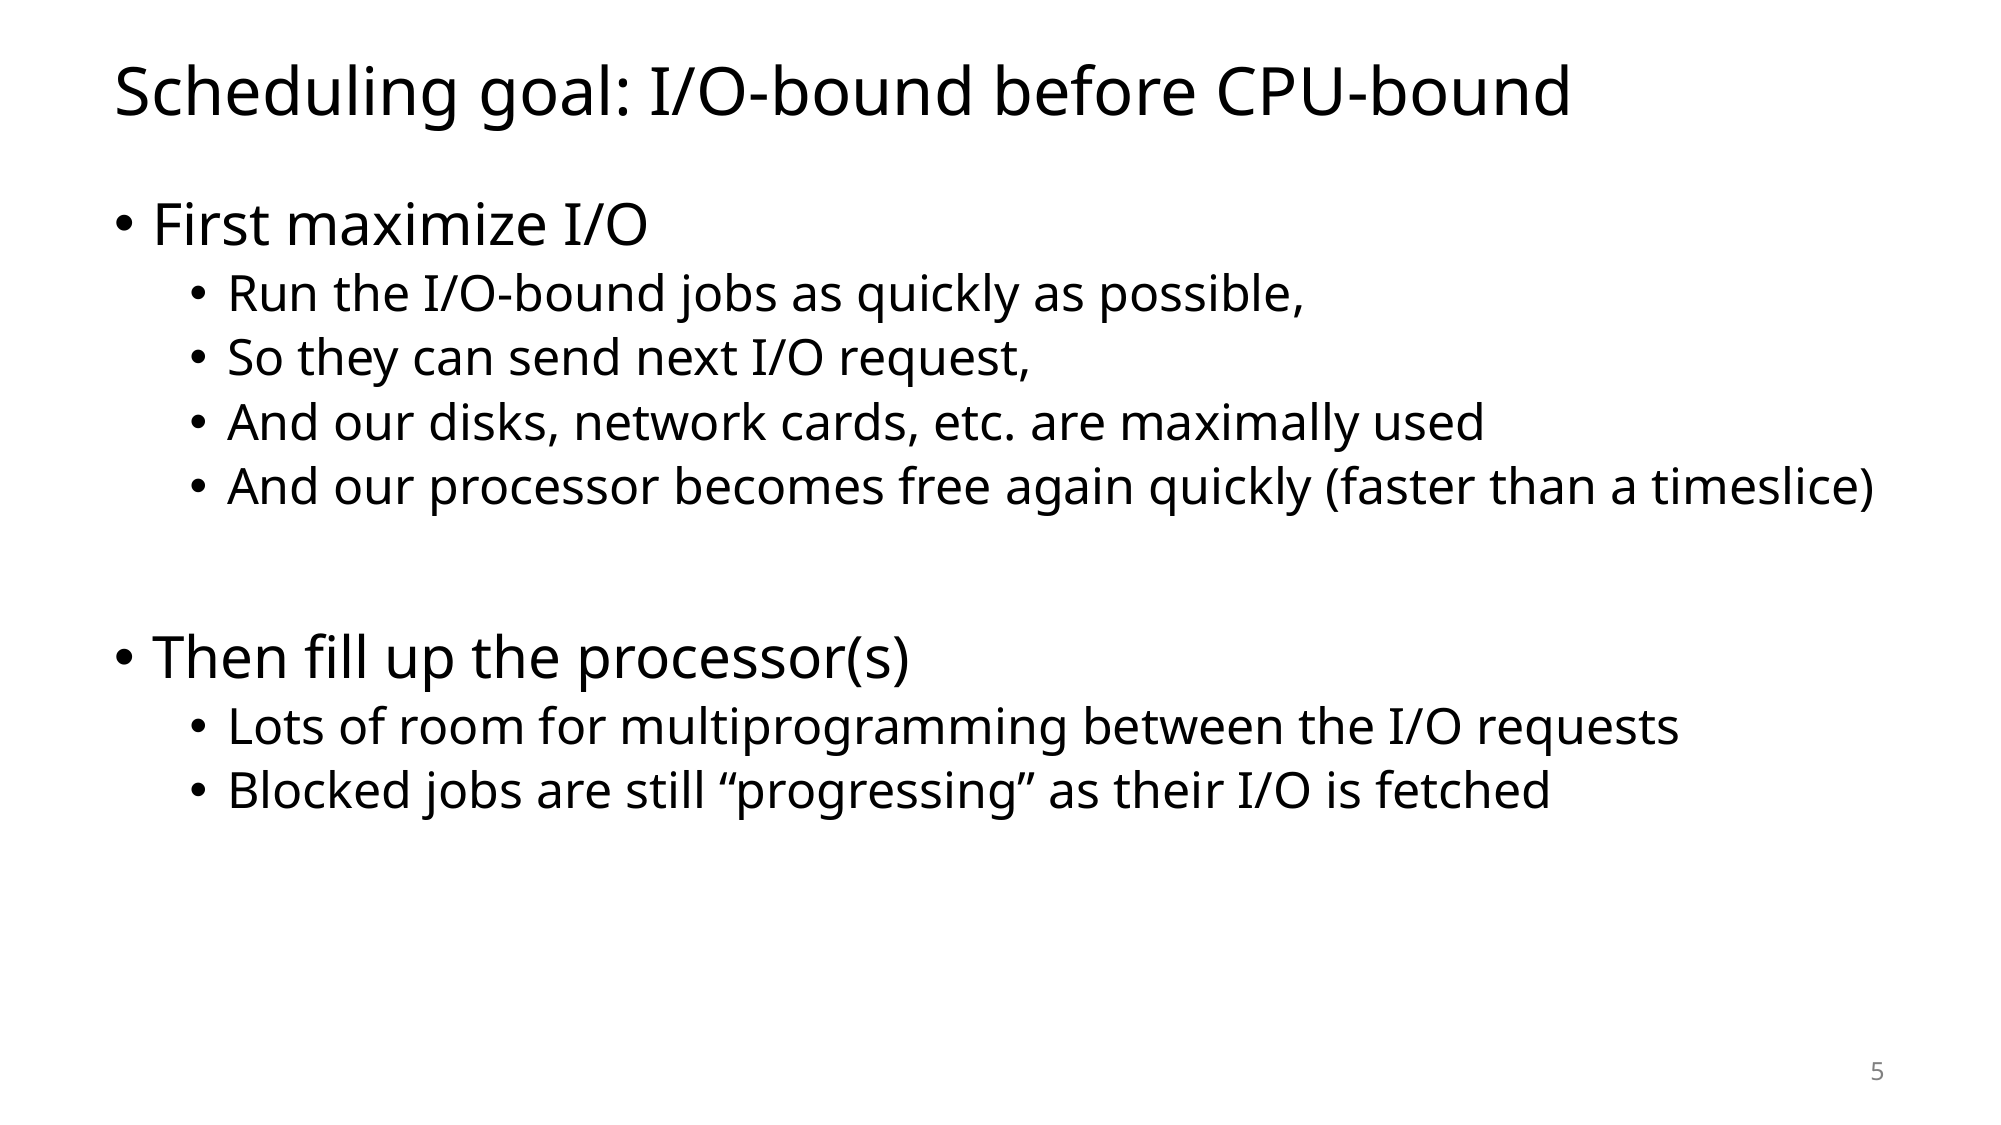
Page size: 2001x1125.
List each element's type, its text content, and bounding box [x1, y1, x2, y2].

list First maximize I/O Run the I/O-bound jobs as quickly as possible, So they can send next I/O request, And our disks, network cards, etc. are maximally used And our processor becomes free again quickly (faster than a timeslice) Then fill up the processor(s) Lots of room for multiprogramming between the I/O requests Blocked jobs are still “progressing” as their I/O is fetched [99, 187, 1900, 1013]
title Scheduling goal: I/O-bound before CPU-bound [99, 37, 1900, 150]
slide_number 5 [1749, 1042, 1900, 1103]
